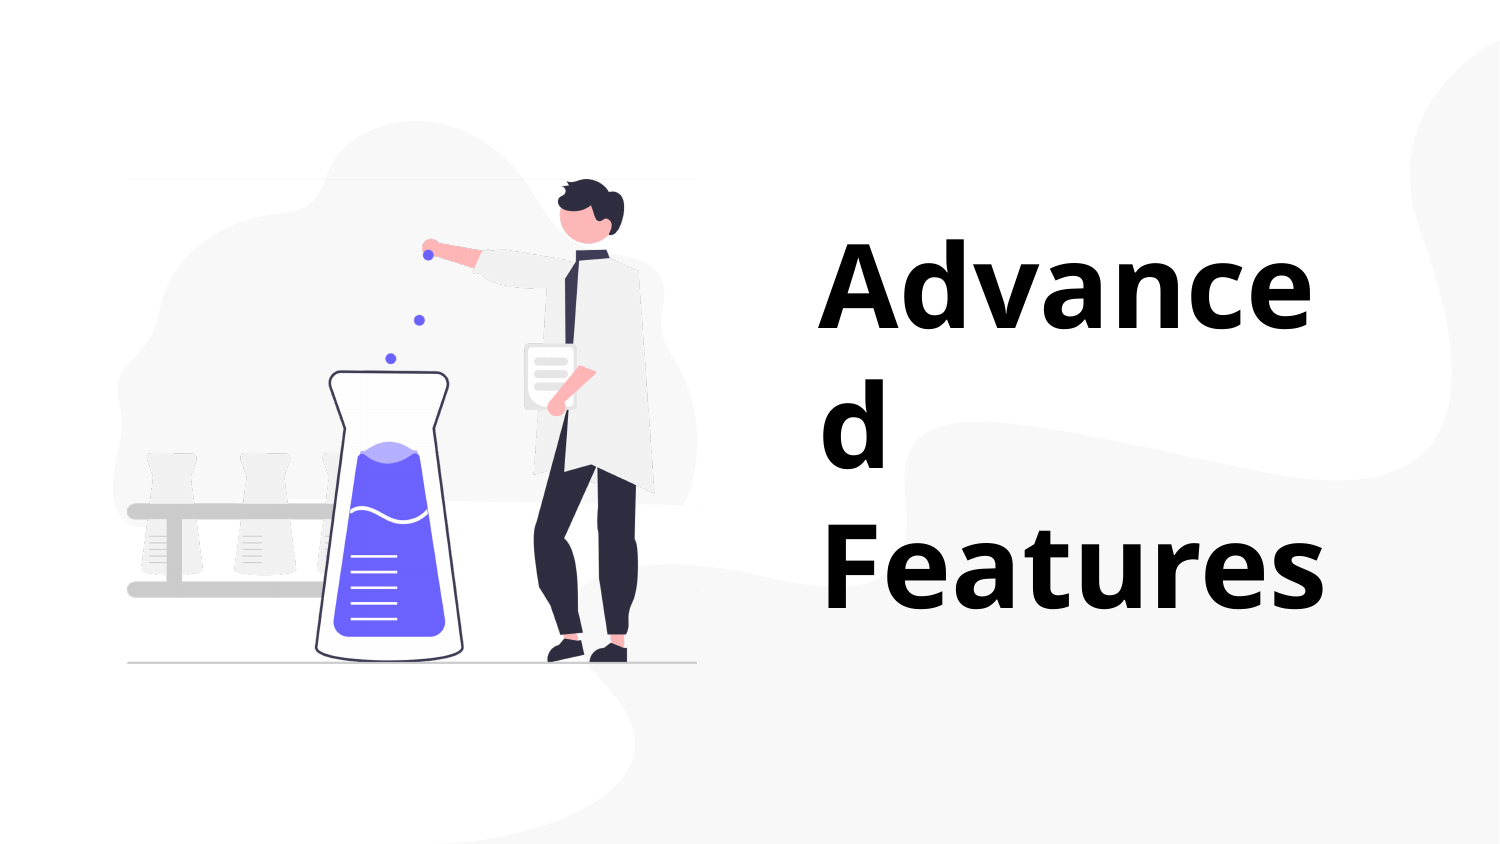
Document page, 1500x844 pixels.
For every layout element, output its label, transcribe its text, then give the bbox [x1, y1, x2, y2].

title Advanced Features [803, 314, 1382, 530]
picture [127, 179, 697, 665]
